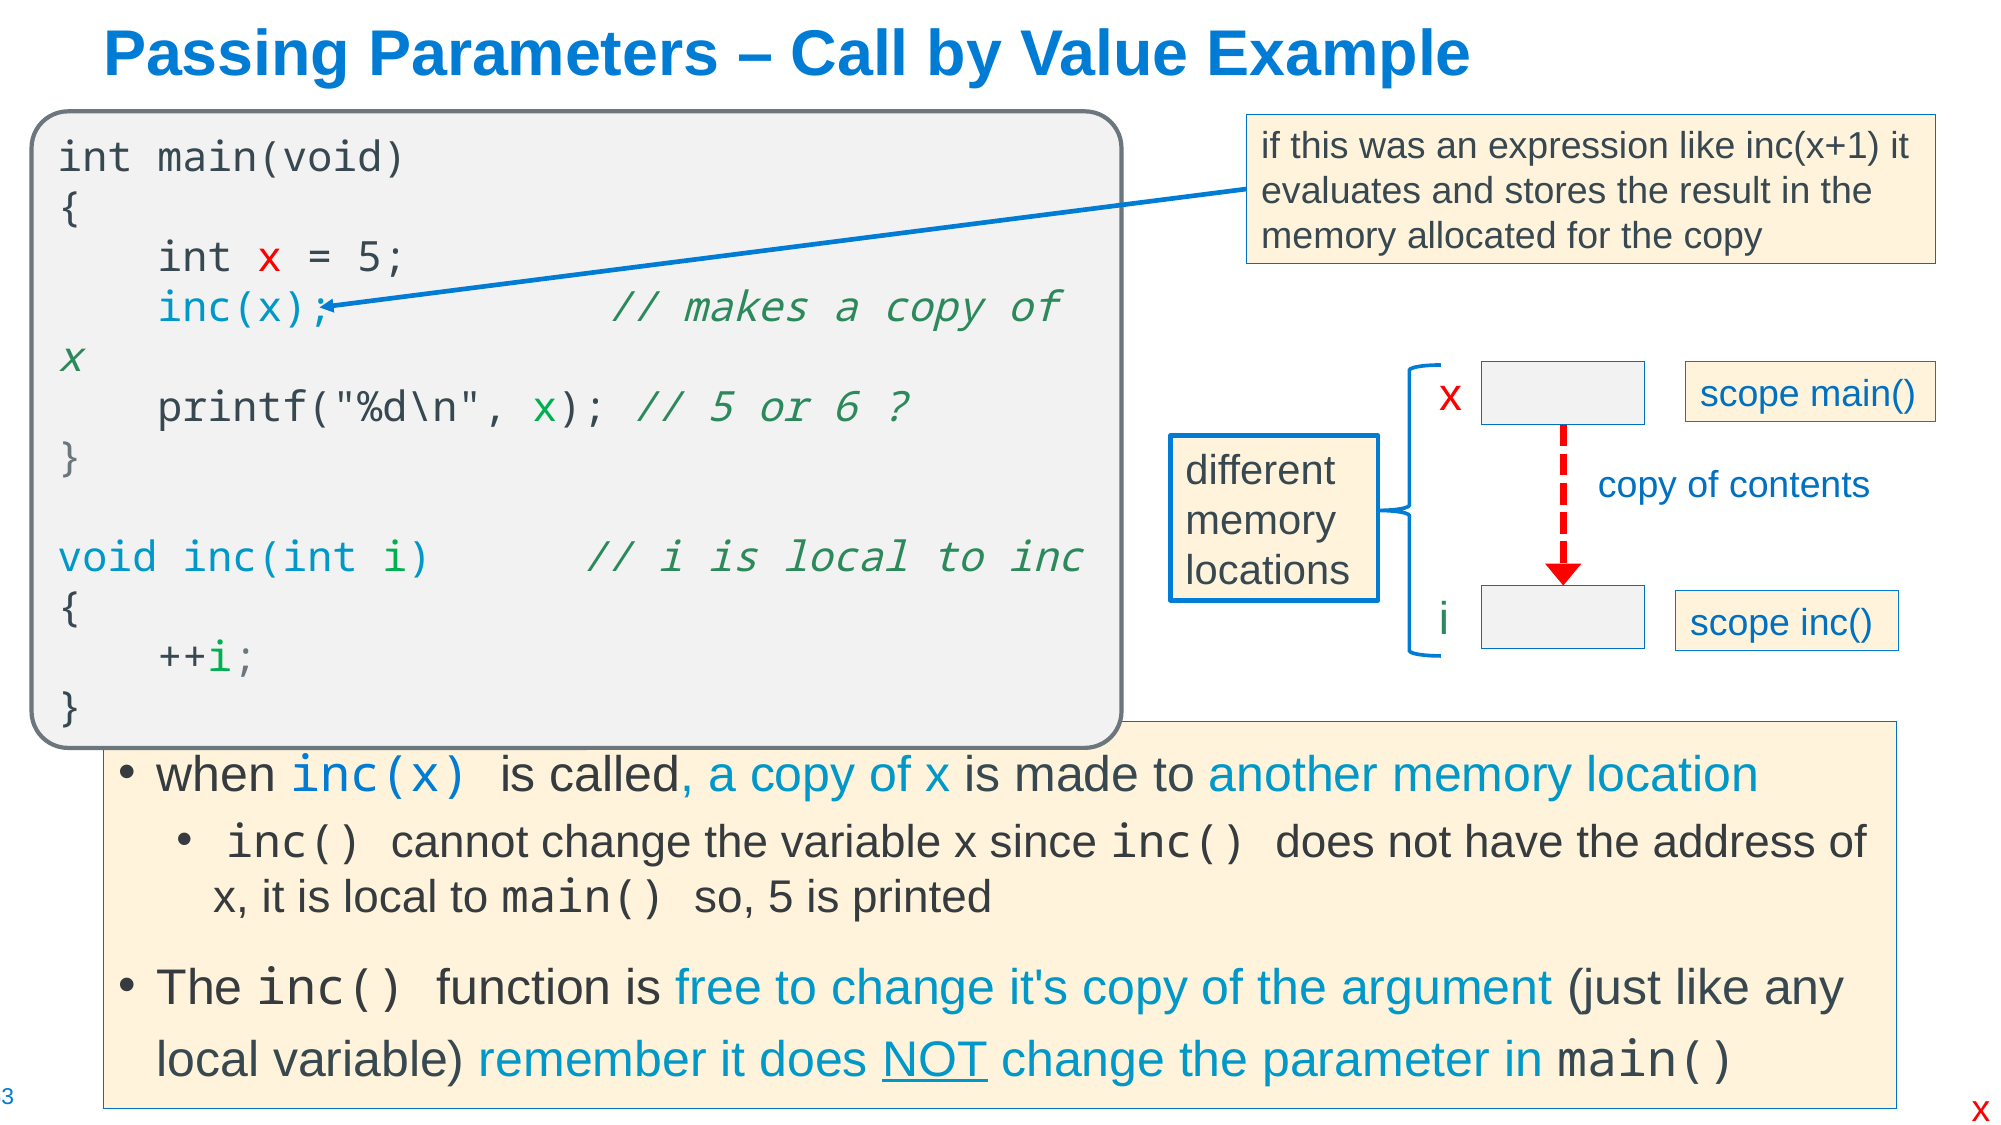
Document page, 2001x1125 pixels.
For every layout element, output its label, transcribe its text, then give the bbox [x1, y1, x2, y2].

list when inc(x) is called, a copy of x is made to another memory location inc() cannot change the variable x since inc() does not have the address of x, it is local to main() so, 5 is printed The inc() function is free to change it's copy of the argument (just like any local variable) remember it does NOT change the parameter in main() [103, 721, 1897, 1109]
text_box x [1956, 1076, 2000, 1125]
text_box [319, 114, 1936, 308]
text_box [1170, 357, 1936, 656]
text_box int main(void) { int x = 5; inc(x); // makes a copy of x printf("%d\n", x); // 5 or 6 ? } void inc(int i) // i is local to inc { ++i; } [31, 111, 1122, 748]
title Passing Parameters – Call by Value Example [88, 8, 1814, 98]
